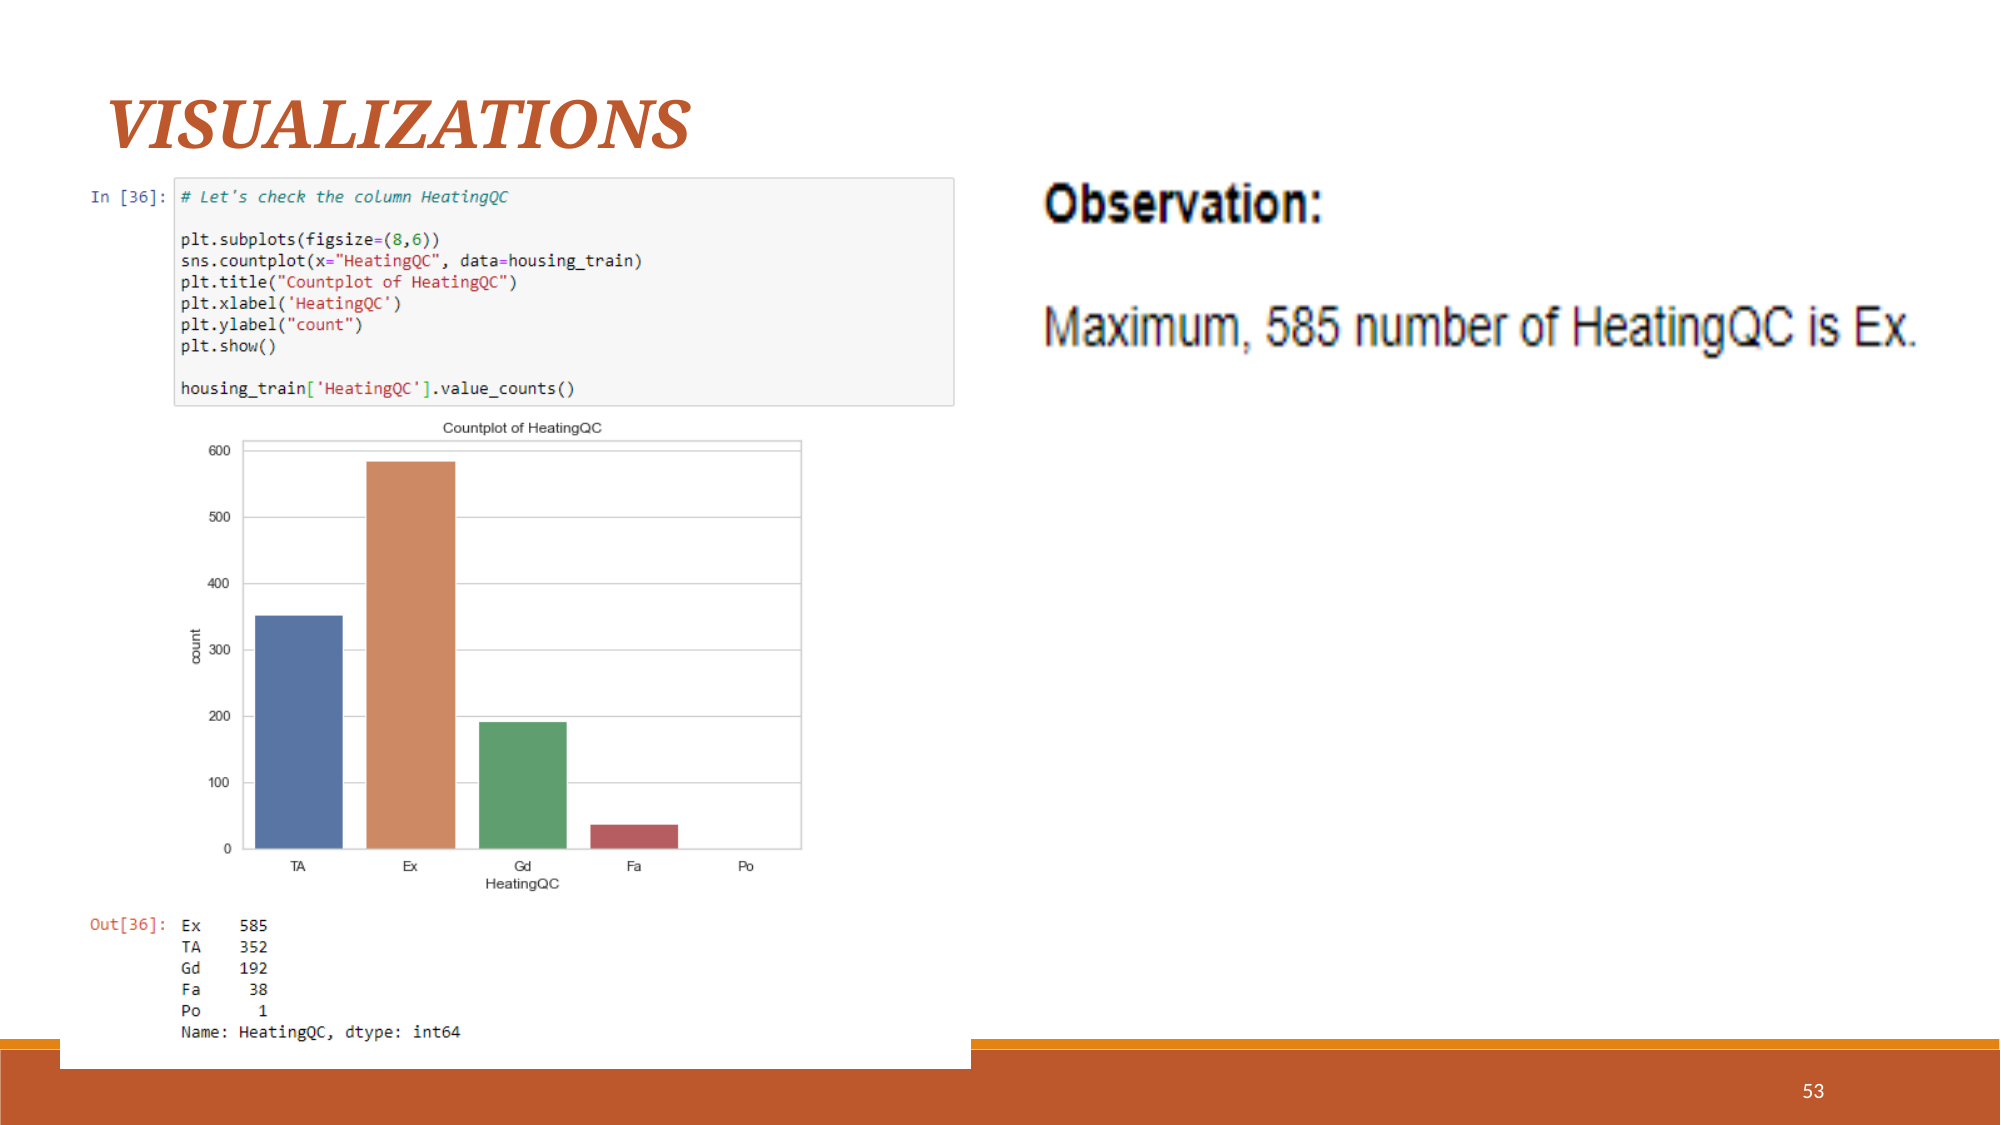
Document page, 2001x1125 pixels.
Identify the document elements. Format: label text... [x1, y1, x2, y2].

slide_number 53 [1624, 1059, 1840, 1120]
picture [60, 124, 1968, 1069]
text_box VISUALIZATIONS [89, 74, 1673, 167]
